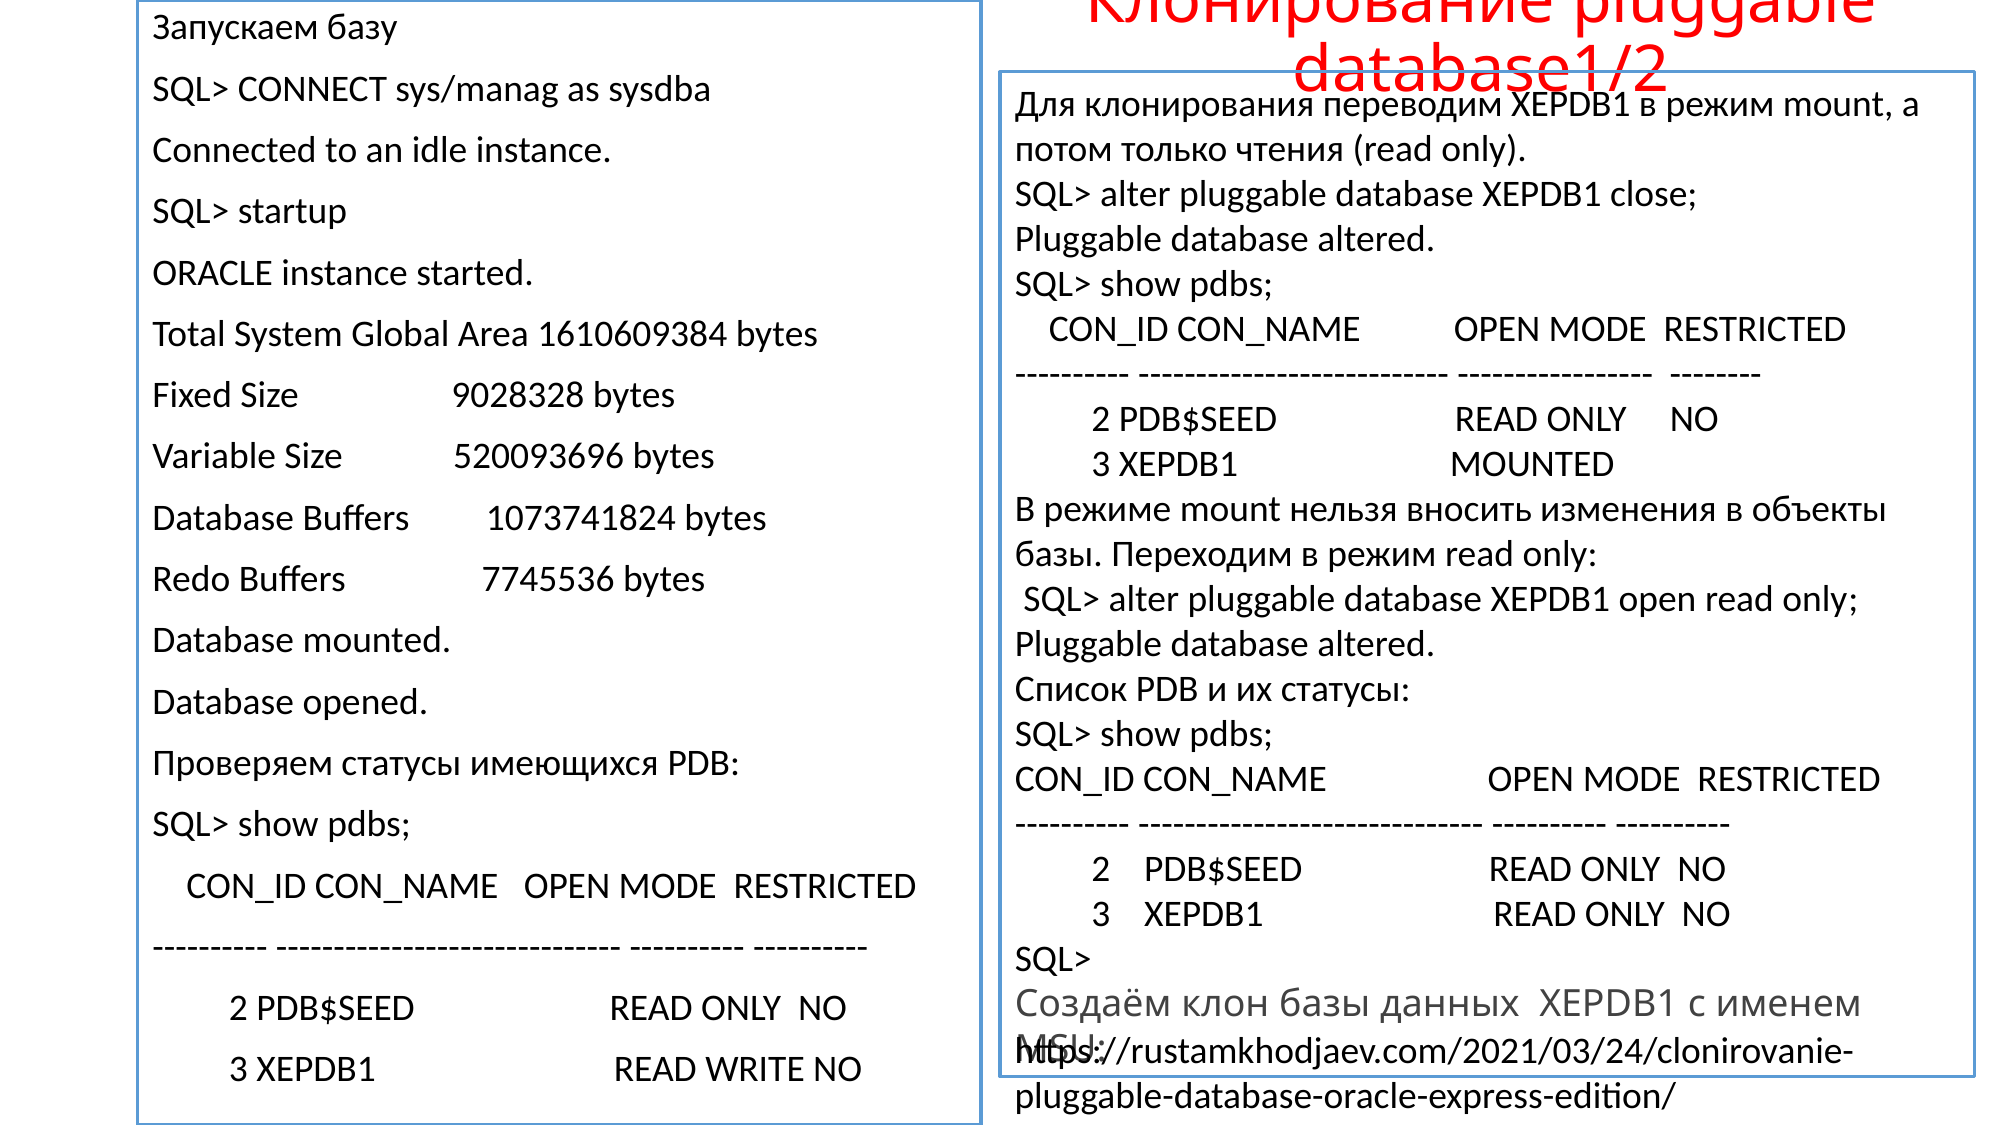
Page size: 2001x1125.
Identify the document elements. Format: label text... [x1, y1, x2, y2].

title Клонирование pluggable database1/2 [982, 0, 2000, 72]
list Запускаем базу SQL> CONNECT sys/manag as sysdba Connected to an idle instance. SQL> startup ORACLE instance started. Total System Global Area 1610609384 bytes Fixed Size 9028328 bytes Variable Size 520093696 bytes Database Buffers 1073741824 bytes Redo Buffers 7745536 bytes Database mounted. Database opened. Проверяем статусы имеющихся PDB: SQL> show pdbs; CON_ID CON_NAME OPEN MODE RESTRICTED ---------- ------------------------------ ---------- ---------- 2 PDB$SEED READ ONLY NO 3 XEPDB1 READ WRITE NO [137, 0, 982, 1125]
text_box https://rustamkhodjaev.com/2021/03/24/clonirovanie-pluggable-database-oracle-express-edition/ [999, 1018, 2000, 1124]
text_box Для клонирования переводим XEPDB1 в режим mount, а потом только чтения (read only). SQL> alter pluggable database XEPDB1 close; Pluggable database altered. SQL> show pdbs; CON_ID CON_NAME OPEN MODE RESTRICTED ---------- --------------------------- ----------------- -------- 2 PDB$SEED READ ONLY NO 3 XEPDB1 MOUNTED В режиме mount нельзя вносить изменения в объекты базы. Переходим в режим read only: SQL> alter pluggable database XEPDB1 open read only; Pluggable database altered. Список PDB и их статусы: SQL> show pdbs; CON_ID CON_NAME OPEN MODE RESTRICTED ---------- ------------------------------ ---------- ---------- 2 PDB$SEED READ ONLY NO 3 XEPDB1 READ ONLY NO SQL> Создаём клон базы данных XEPDB1 с именем MSU: [999, 71, 1975, 1018]
